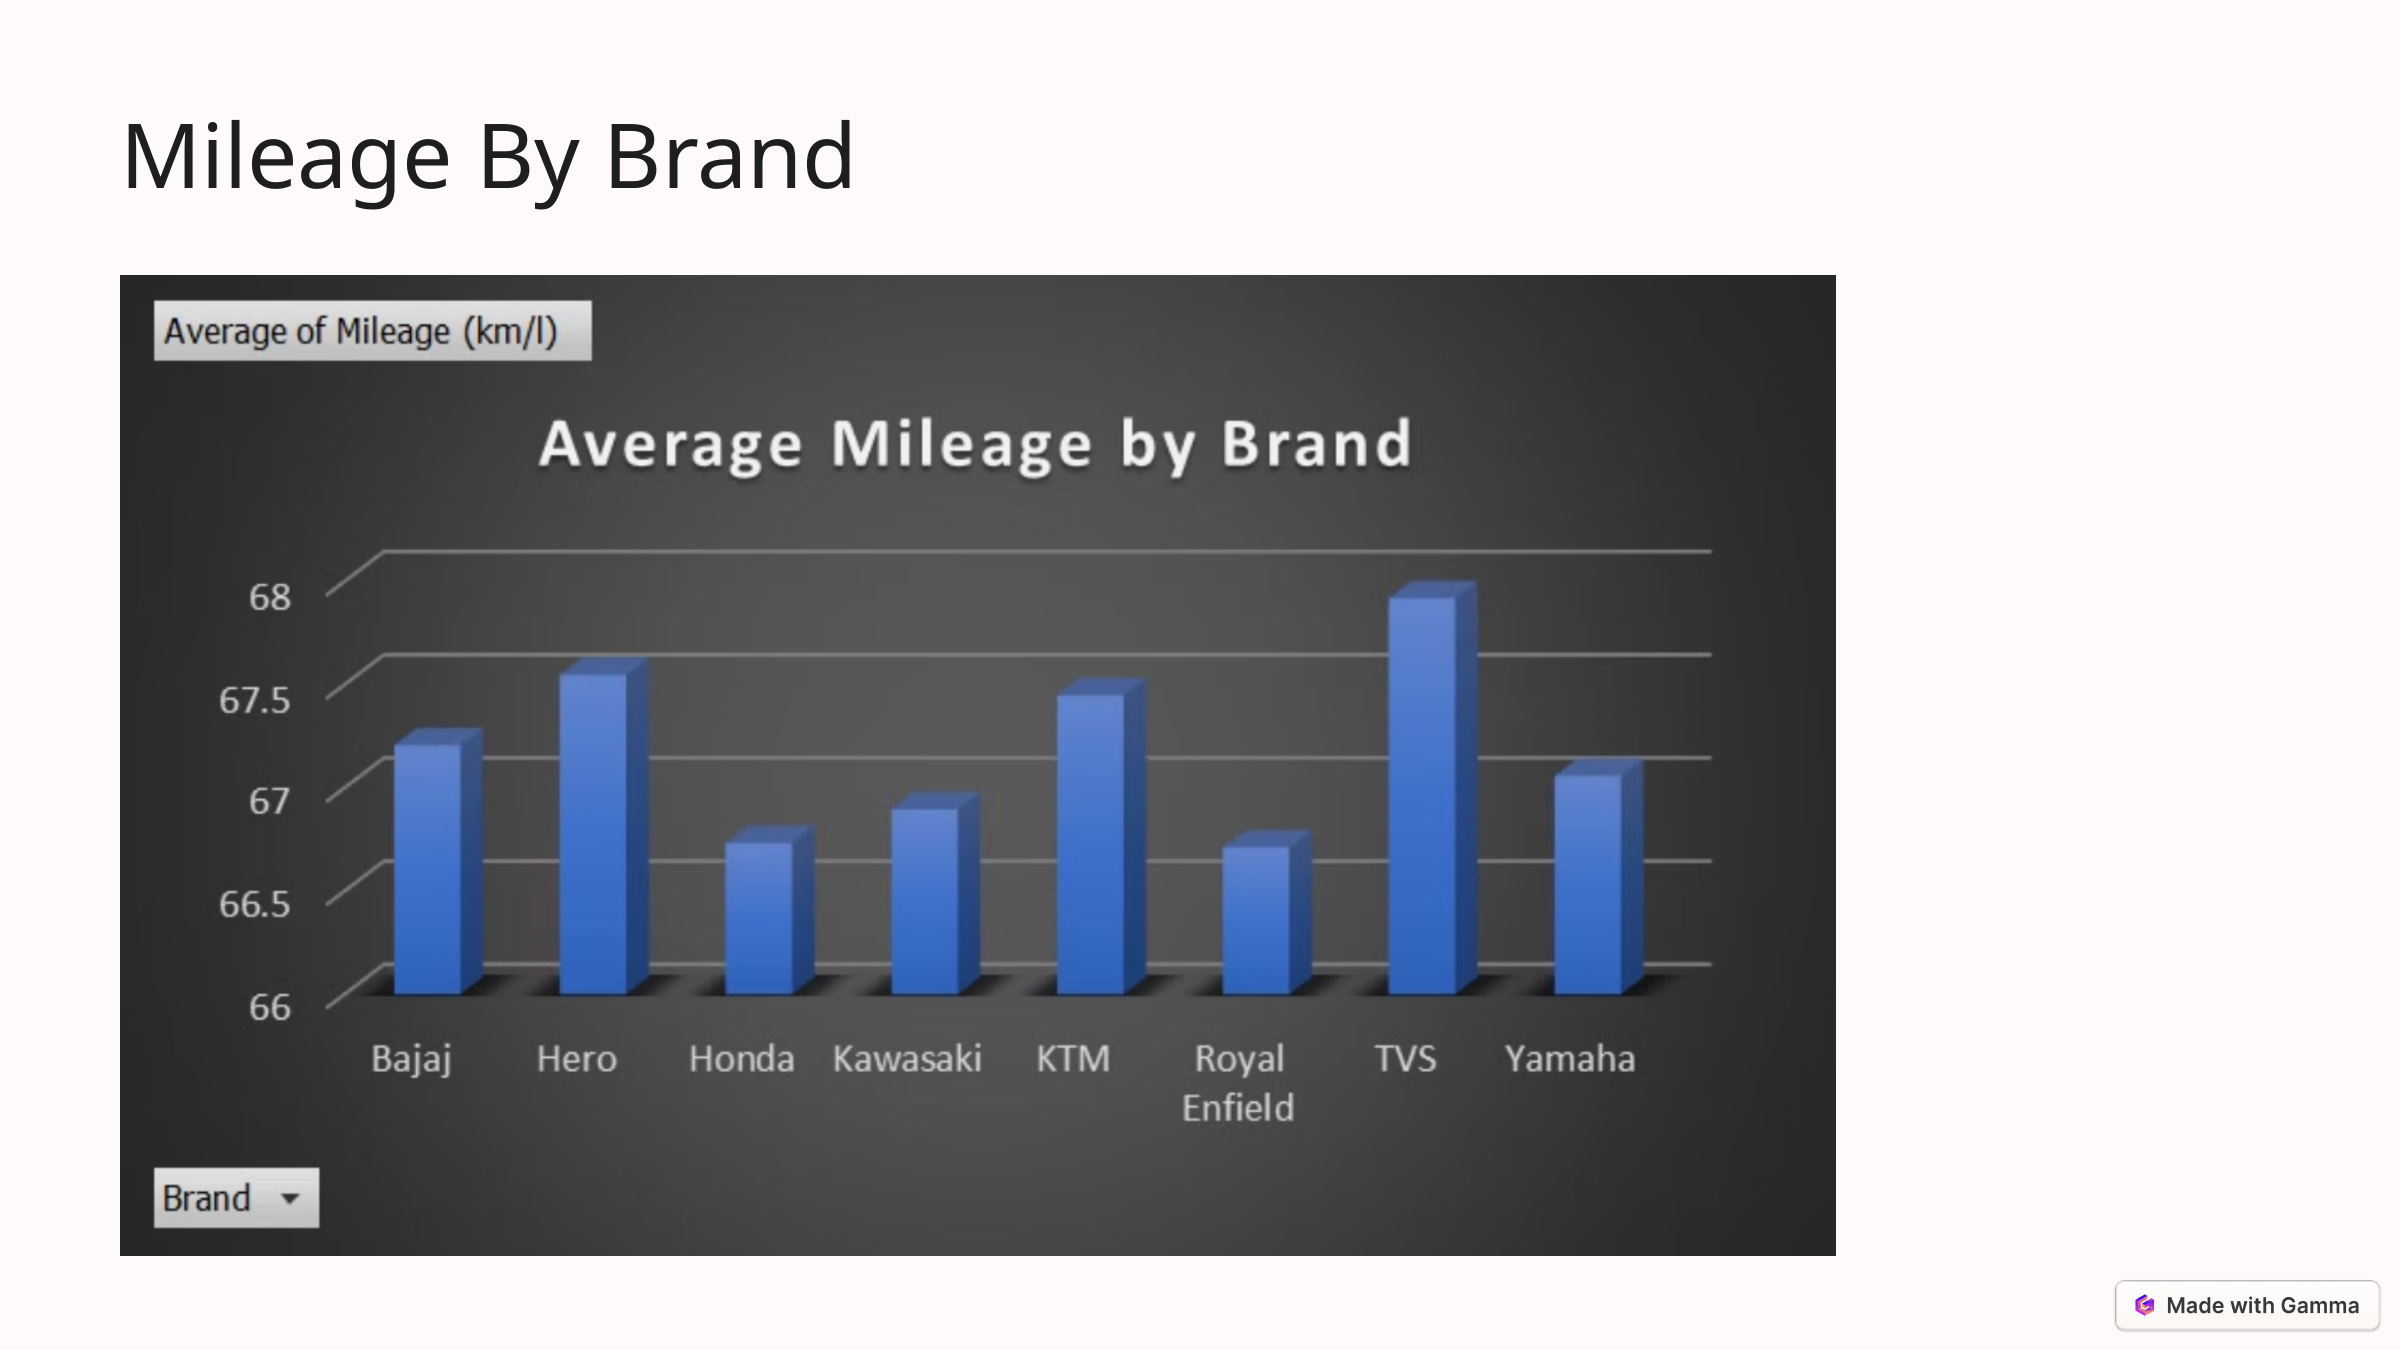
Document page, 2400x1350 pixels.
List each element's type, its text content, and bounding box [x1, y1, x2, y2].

picture [2106, 1271, 2389, 1339]
text_box Mileage By Brand [120, 94, 1023, 208]
picture [120, 275, 1836, 1256]
